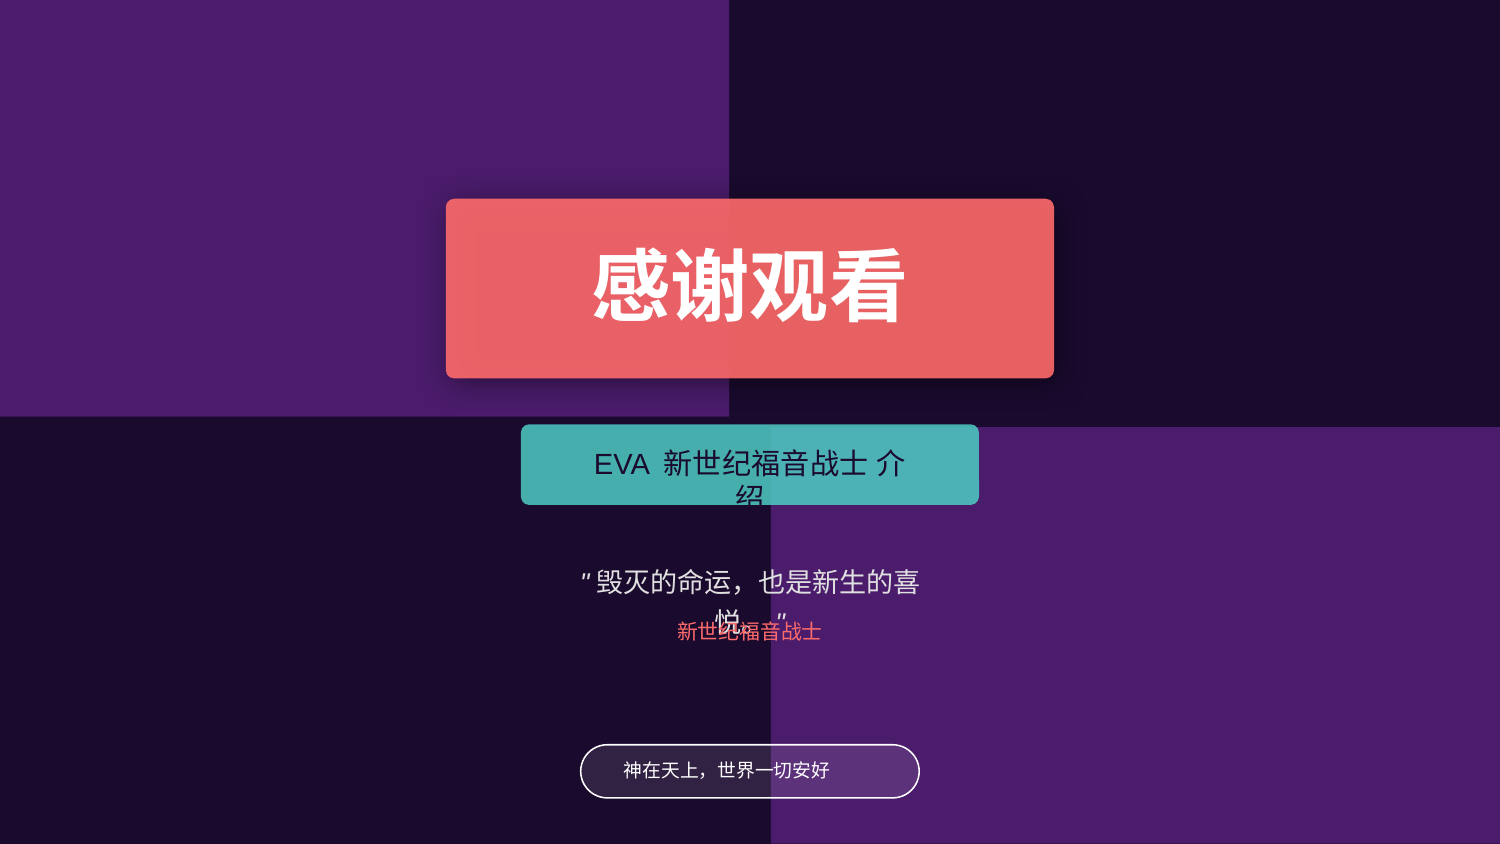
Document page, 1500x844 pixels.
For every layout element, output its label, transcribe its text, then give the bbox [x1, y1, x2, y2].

text_box EVA 新世纪福音战士 介绍 [580, 445, 920, 485]
text_box 新世纪福音战士 [546, 618, 954, 645]
text_box [520, 424, 980, 505]
text_box 神在天上，世界一切安好 [623, 758, 881, 784]
text_box 感谢观看 [588, 236, 912, 341]
text_box [770, 427, 1500, 844]
text_box [445, 198, 1055, 379]
text_box [0, 0, 730, 417]
text_box [580, 744, 920, 798]
text_box "毁灭的命运，也是新生的喜悦。" [546, 556, 954, 598]
